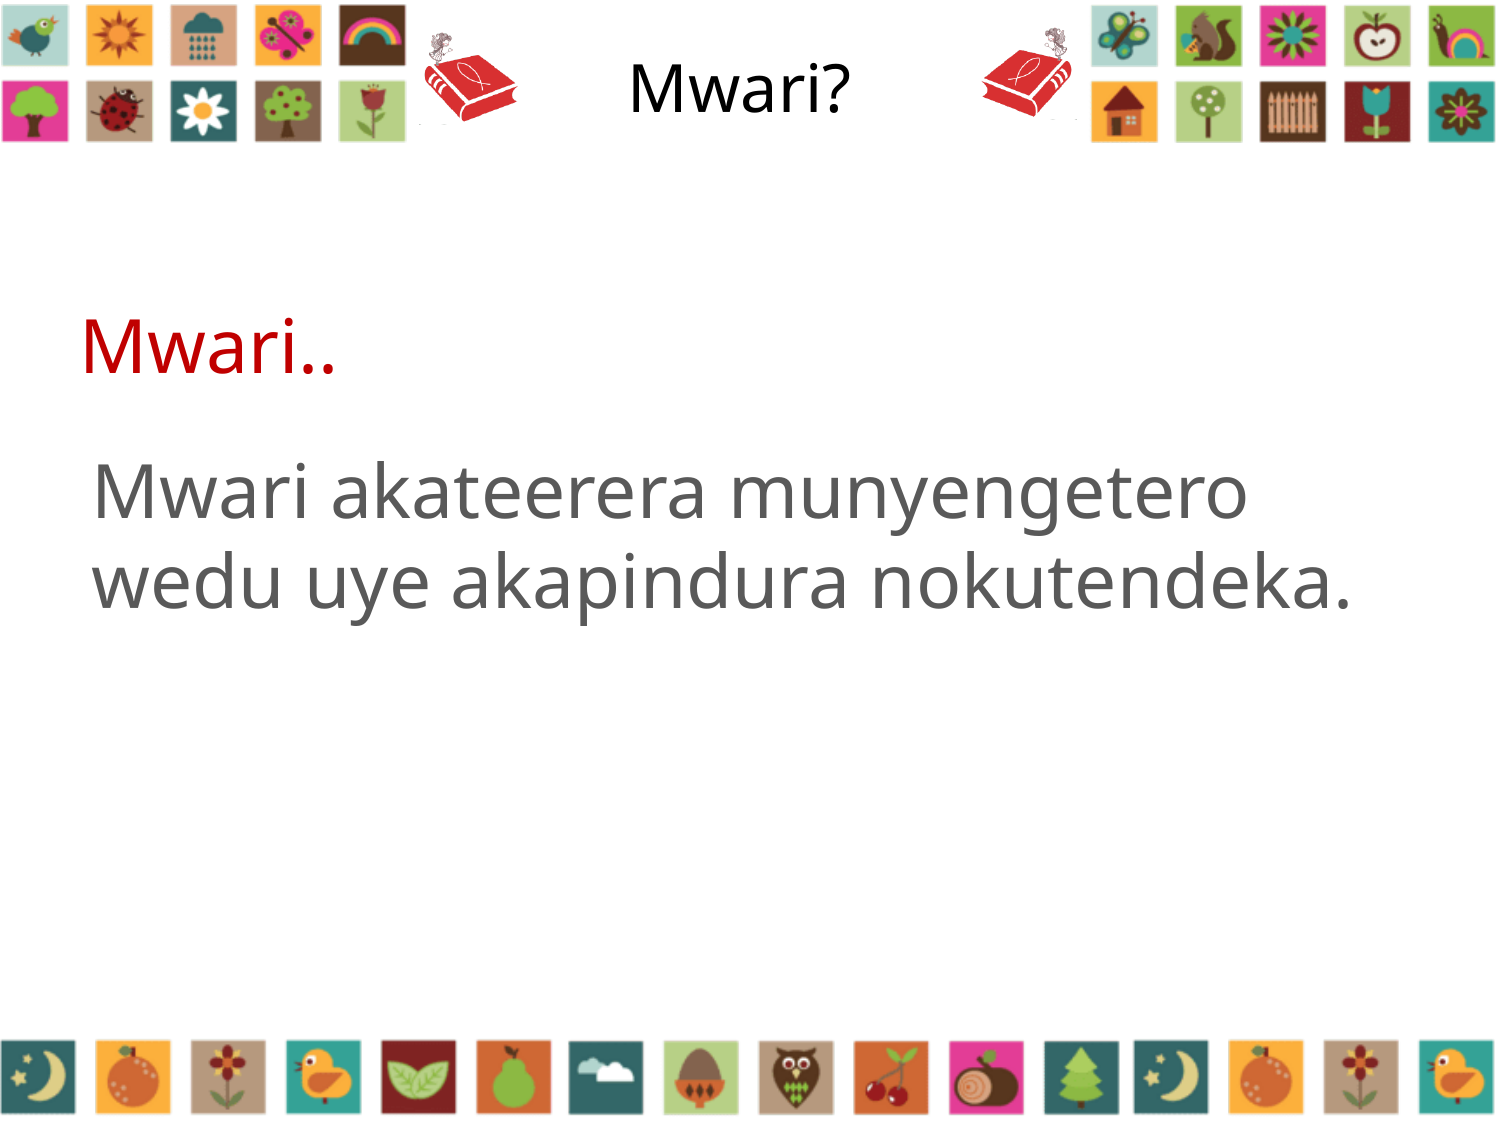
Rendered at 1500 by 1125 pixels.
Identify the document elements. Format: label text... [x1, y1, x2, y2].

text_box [0, 1028, 1500, 1118]
text_box Mwari akateerera munyengetero wedu uye akapindura nokutendeka. [76, 436, 1424, 632]
text_box Mwari.. [64, 290, 1412, 396]
text_box Mwari? [544, 38, 1078, 134]
picture [0, 3, 550, 150]
picture [950, 3, 1500, 150]
